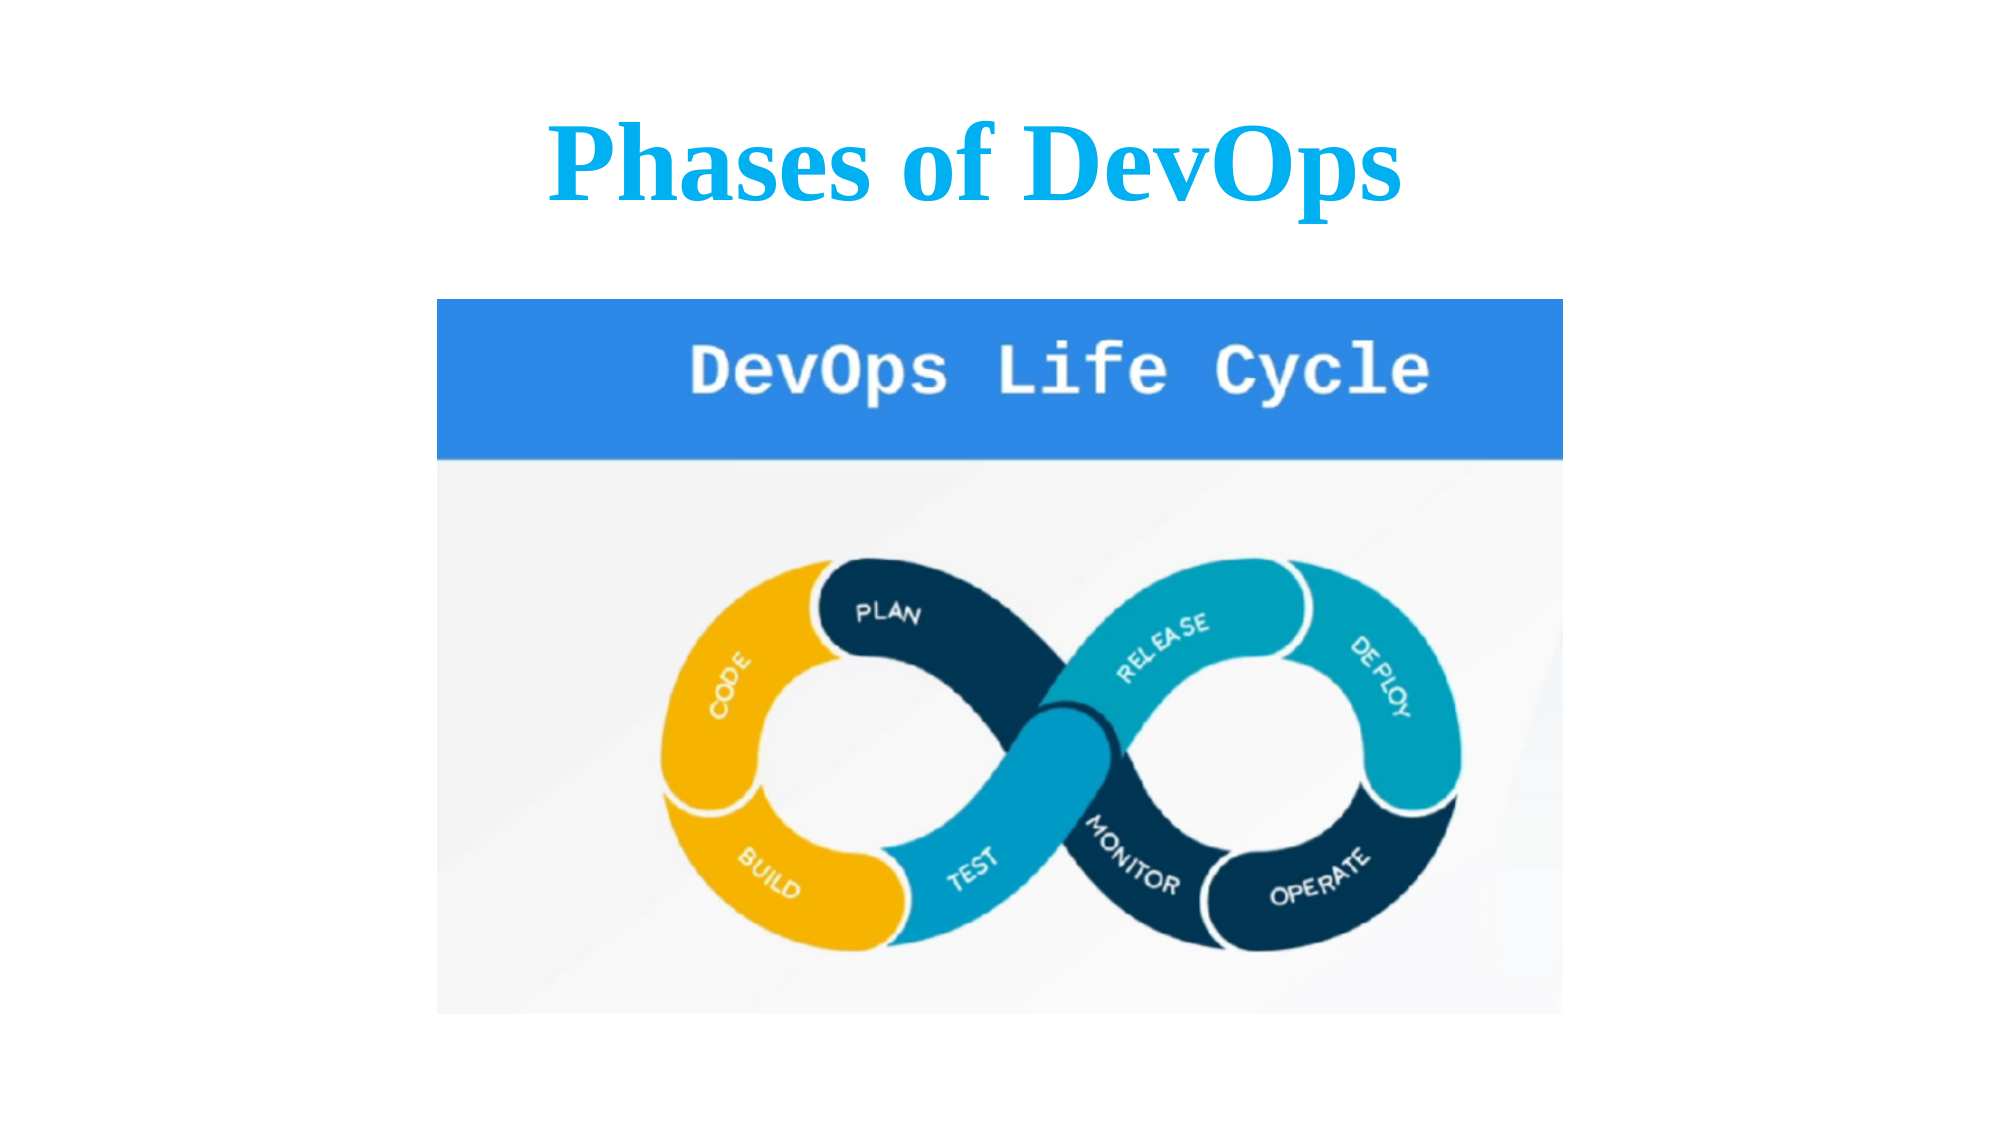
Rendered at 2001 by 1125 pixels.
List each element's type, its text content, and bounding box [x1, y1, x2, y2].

title Phases of DevOps [137, 55, 1863, 273]
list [437, 299, 1563, 1014]
